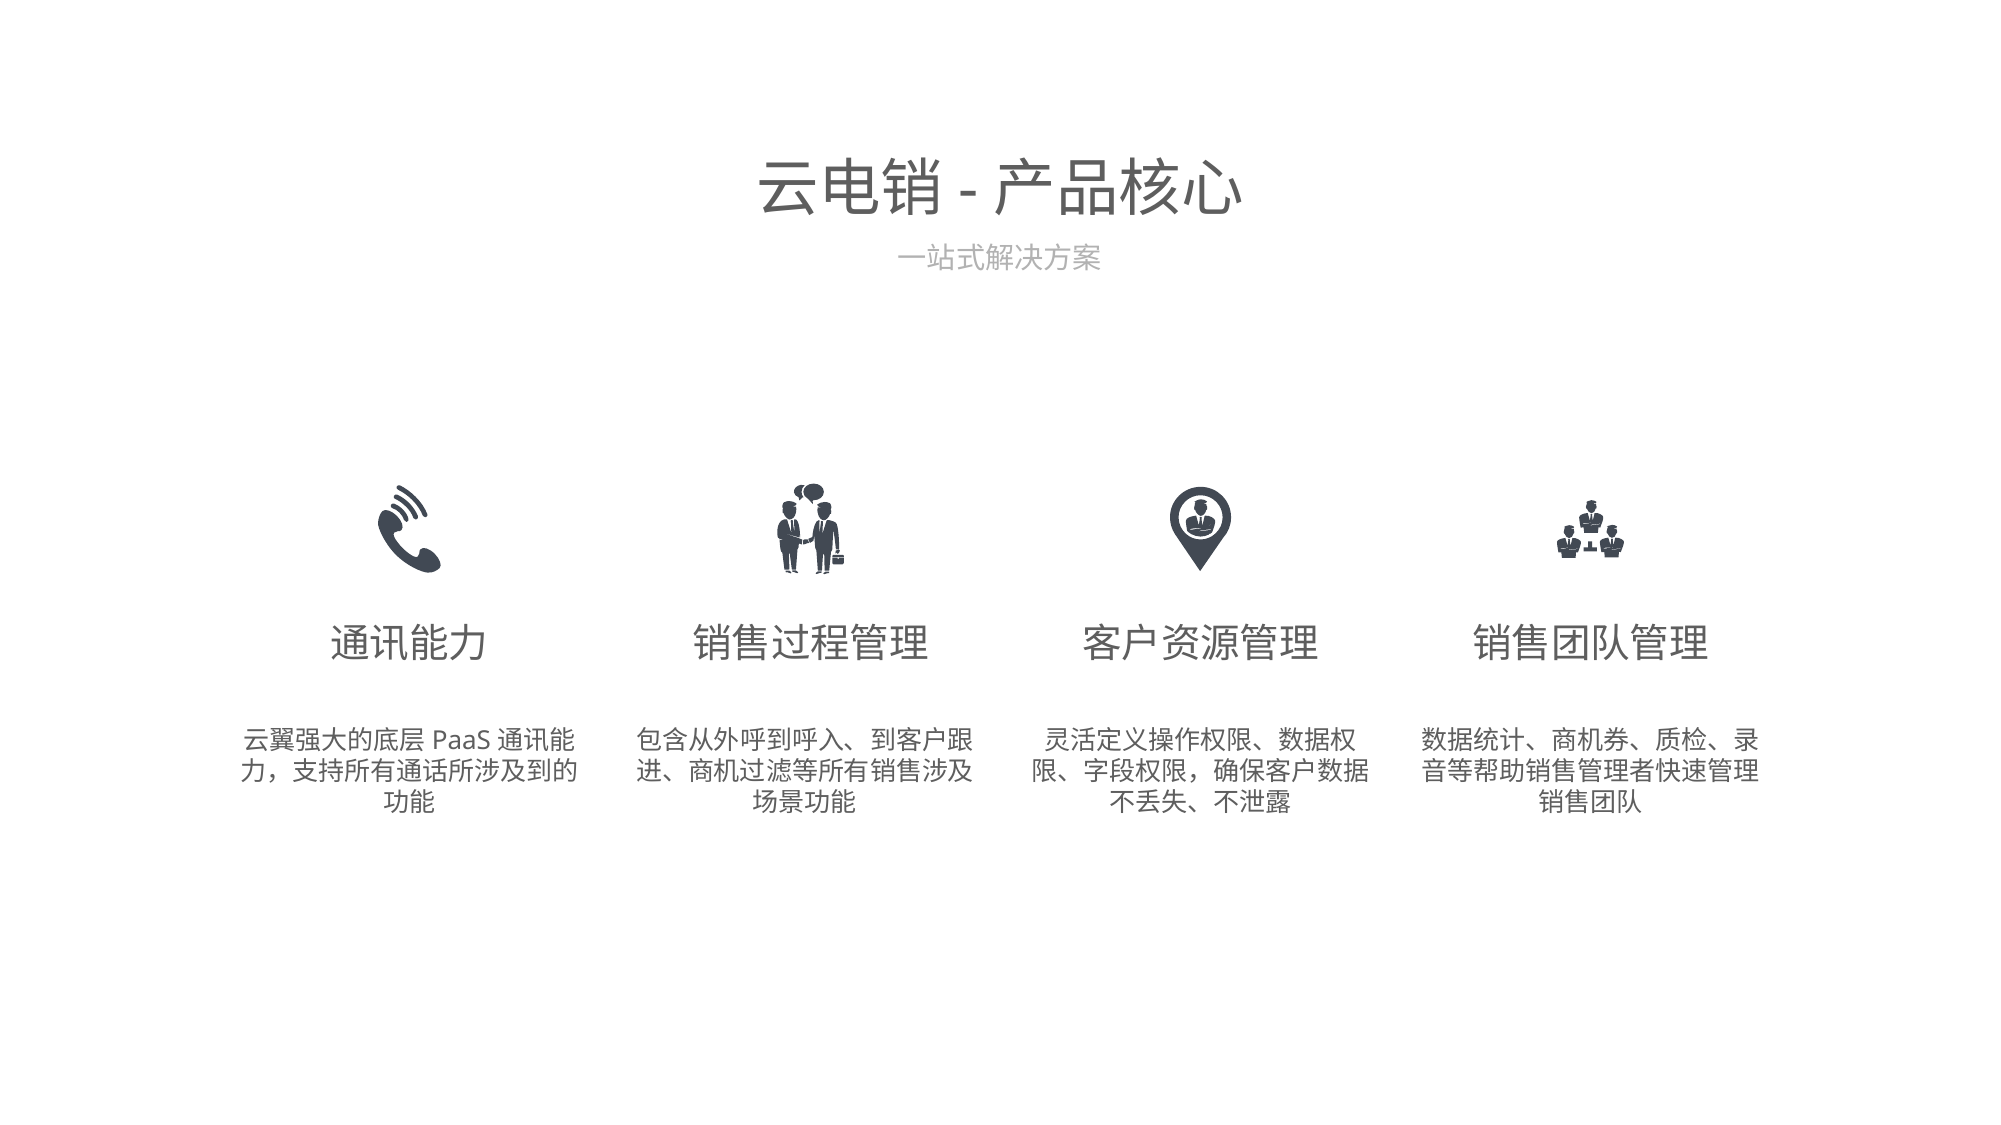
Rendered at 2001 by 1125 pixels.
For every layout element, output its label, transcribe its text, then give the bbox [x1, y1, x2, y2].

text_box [377, 485, 441, 573]
text_box 灵活定义操作权限、数据权限、字段权限，确保客户数据不丢失、不泄露 [1019, 717, 1382, 823]
text_box 数据统计、商机券、质检、录音等帮助销售管理者快速管理销售团队 [1409, 717, 1772, 823]
text_box 云电销-产品核心 [750, 142, 1250, 228]
text_box 通讯能力 [324, 612, 495, 672]
text_box 客户资源管理 [1076, 612, 1326, 672]
text_box 包含从外呼到呼入、到客户跟进、商机过滤等所有销售涉及场景功能 [623, 717, 986, 823]
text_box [1557, 500, 1624, 558]
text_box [777, 483, 844, 575]
text_box 销售团队管理 [1466, 612, 1715, 672]
text_box 销售过程管理 [686, 612, 936, 672]
text_box 一站式解决方案 [324, 228, 1675, 286]
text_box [1169, 486, 1232, 572]
text_box 云翼强大的底层PaaS通讯能力，支持所有通话所涉及到的功能 [228, 717, 591, 823]
